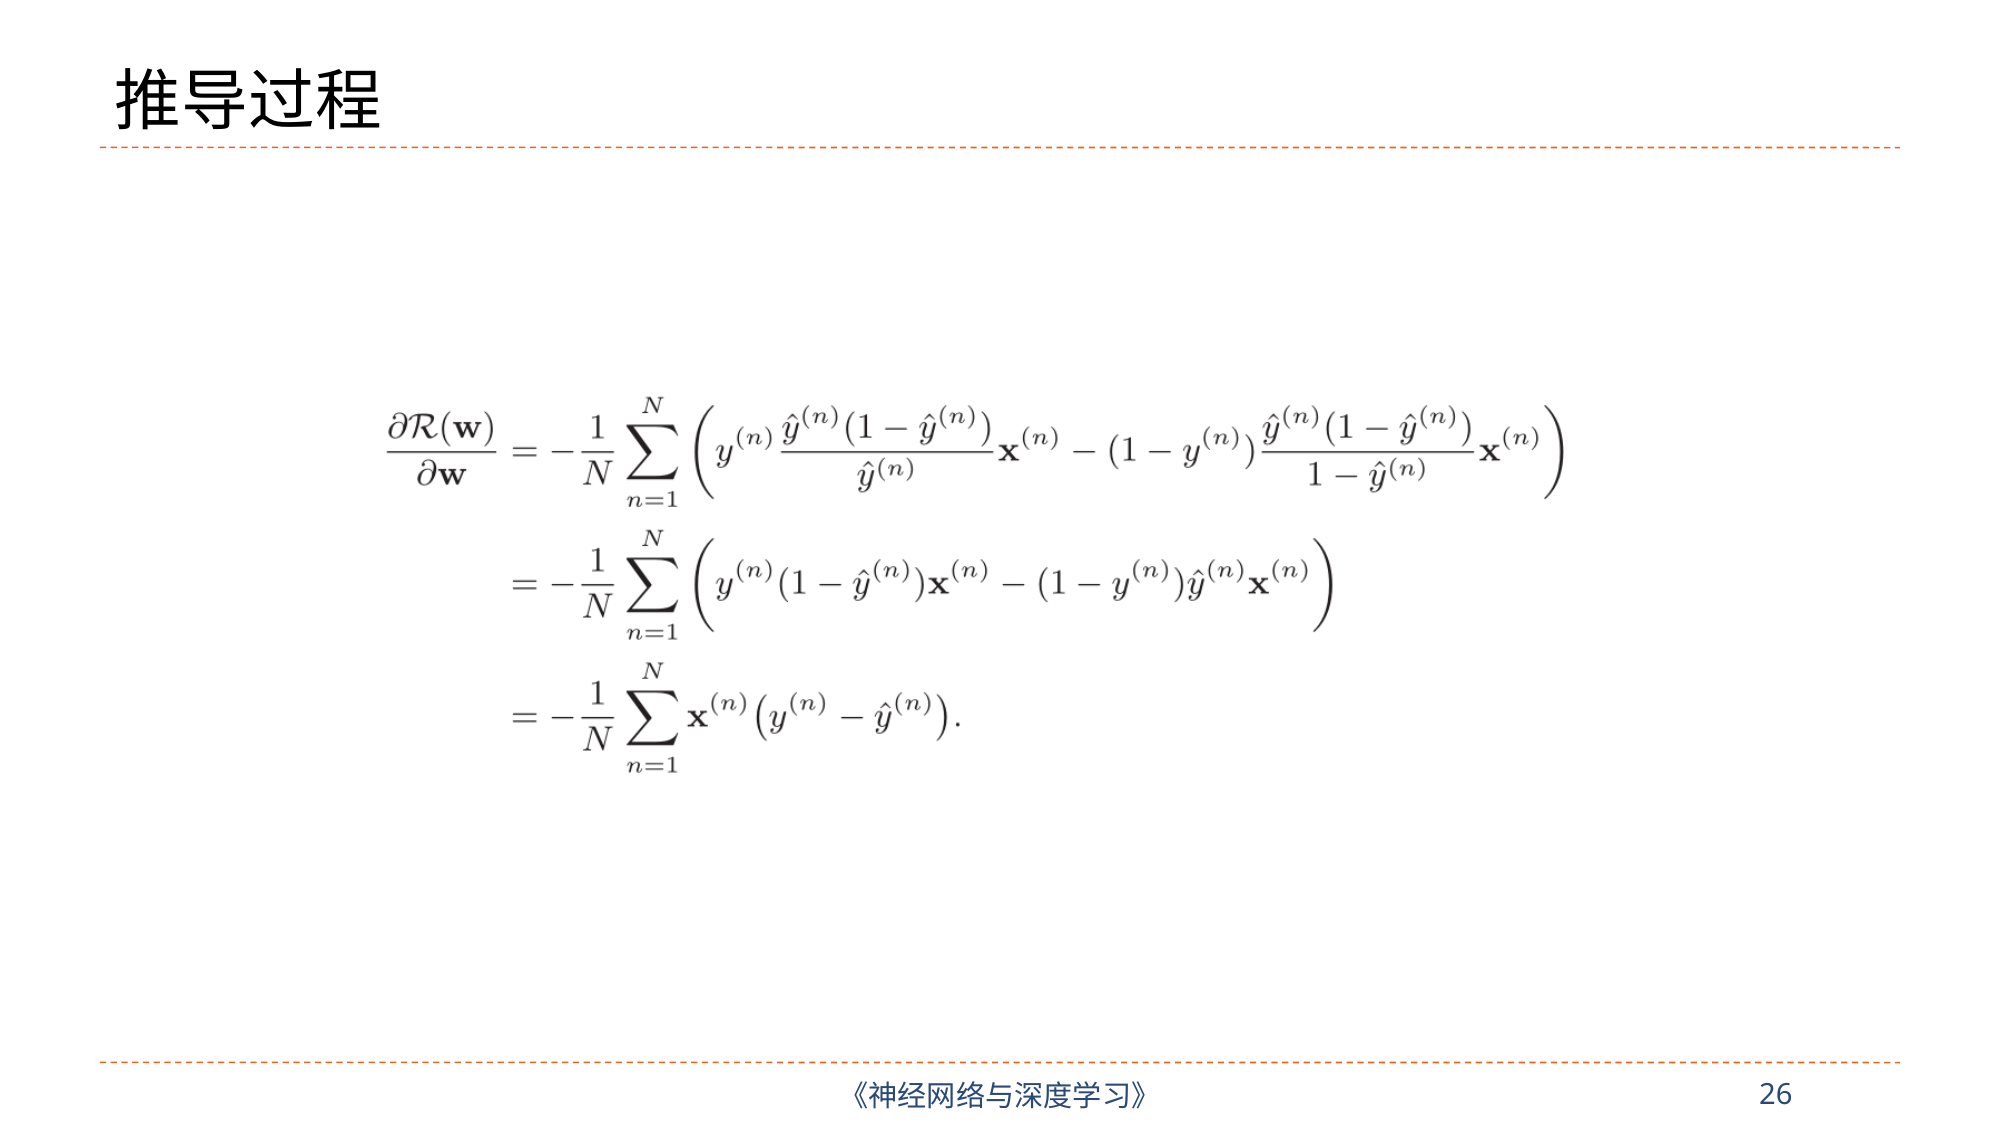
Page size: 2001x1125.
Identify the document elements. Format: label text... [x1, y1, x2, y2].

title 推导过程 [99, 24, 1900, 146]
picture [374, 374, 1583, 793]
